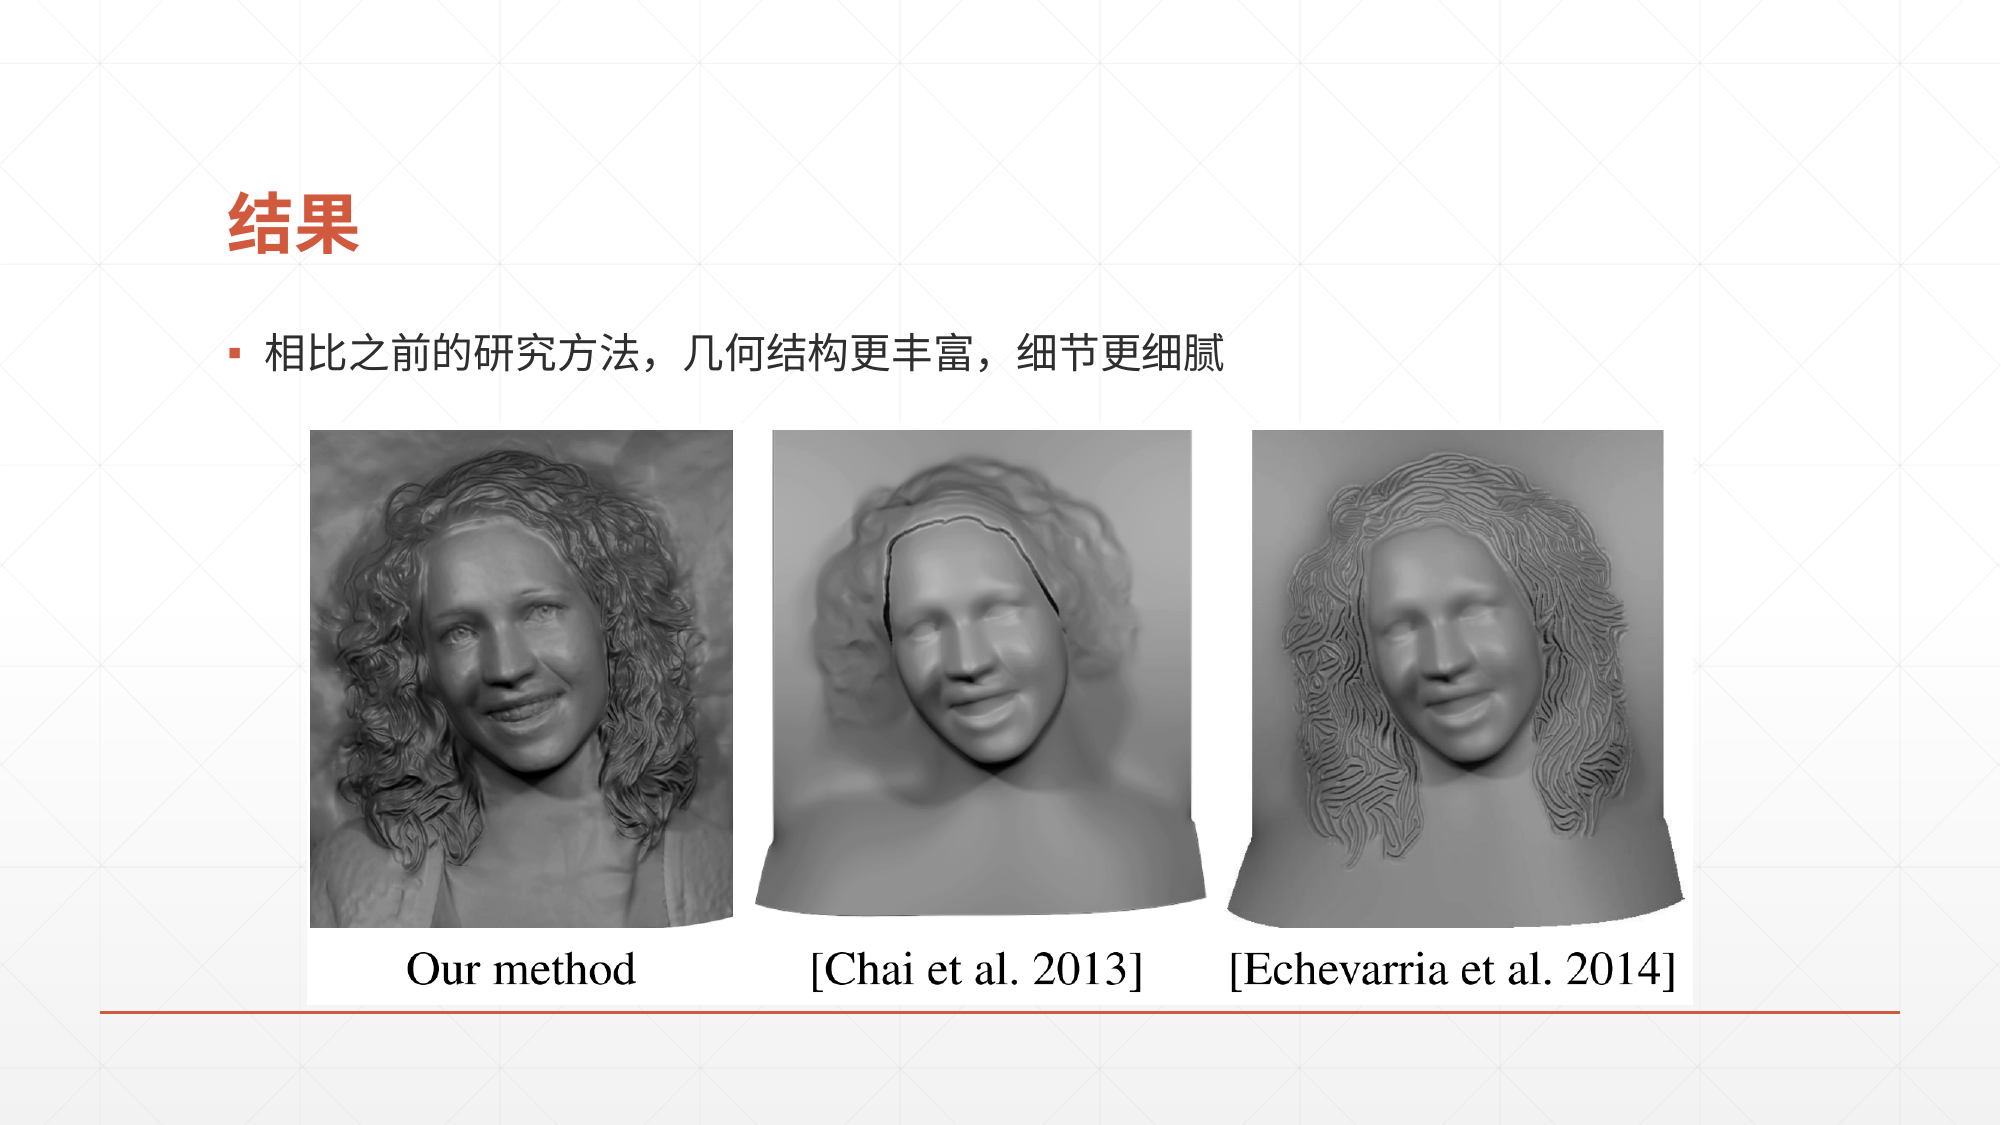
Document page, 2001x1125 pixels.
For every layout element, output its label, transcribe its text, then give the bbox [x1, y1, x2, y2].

picture [307, 423, 1693, 1005]
title 结果 [212, 82, 1788, 271]
list 相比之前的研究方法，几何结构更丰富，细节更细腻 [212, 324, 1788, 950]
